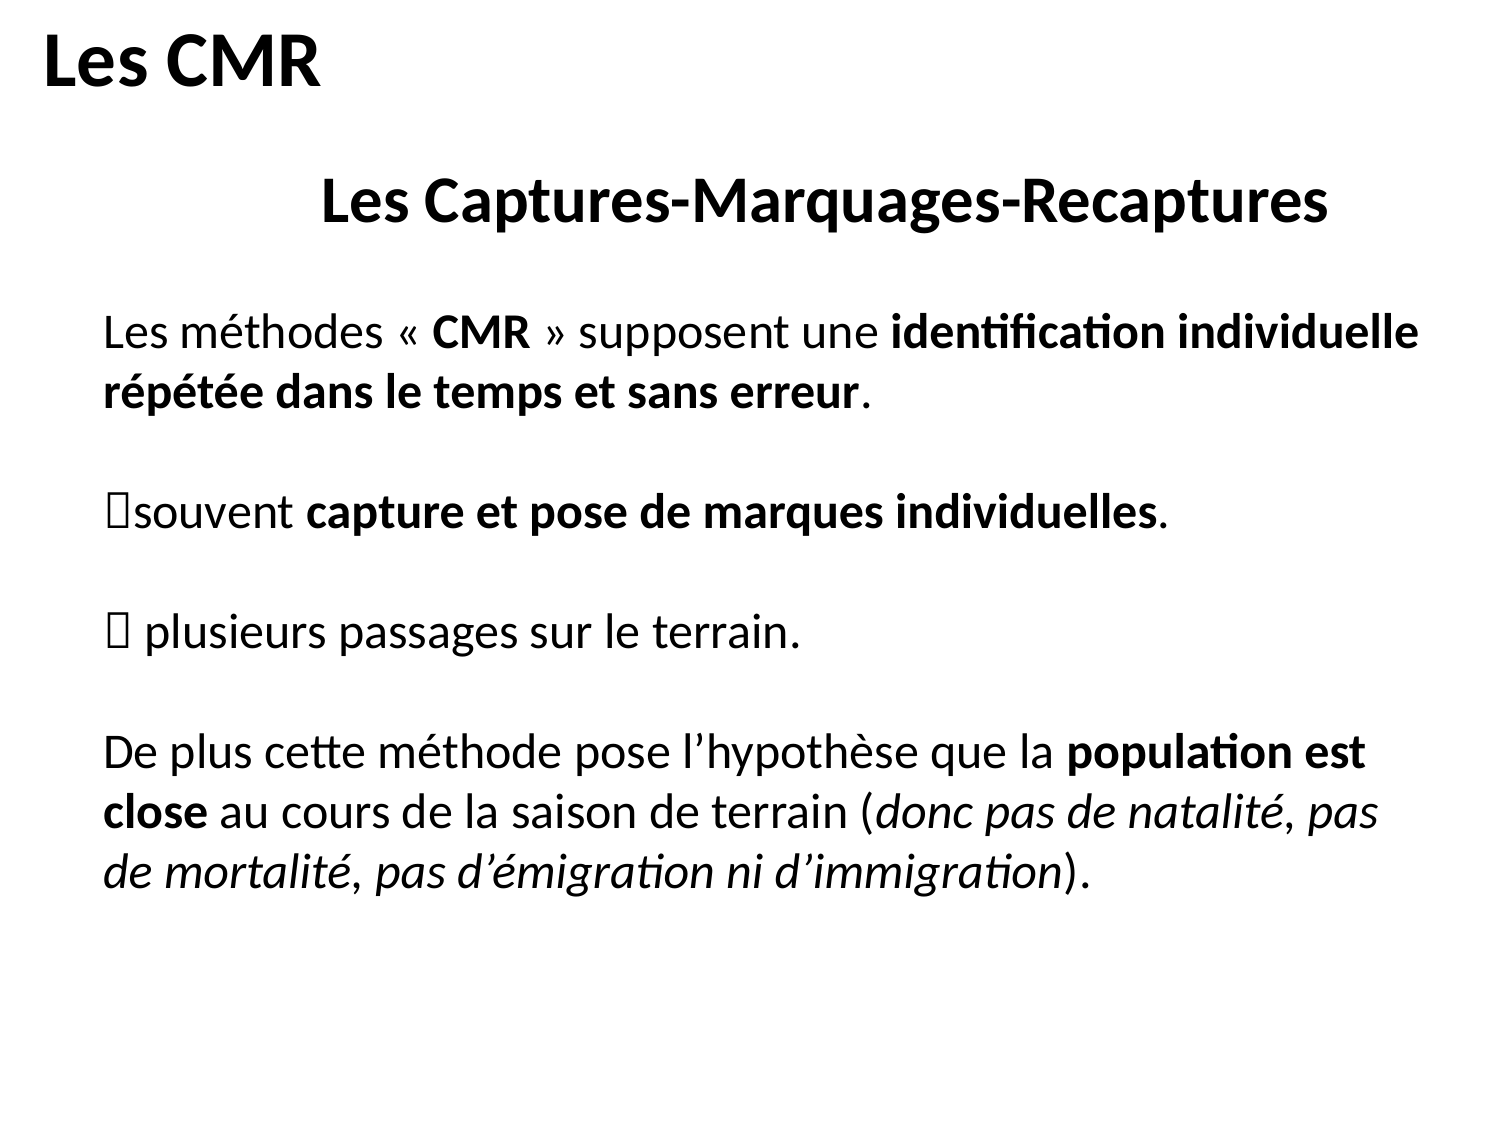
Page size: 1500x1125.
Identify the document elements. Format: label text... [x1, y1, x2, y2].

text_box Les Captures-Marquages-Recaptures [306, 148, 1346, 244]
text_box Les méthodes « CMR » supposent une identification individuelle répétée dans le temps et sans erreur. souvent capture et pose de marques individuelles.  plusieurs passages sur le terrain. De plus cette méthode pose l’hypothèse que la population est close au cours de la saison de terrain (donc pas de natalité, pas de mortalité, pas d’émigration ni d’immigration). [88, 290, 1454, 906]
text_box Les CMR [28, 0, 338, 110]
